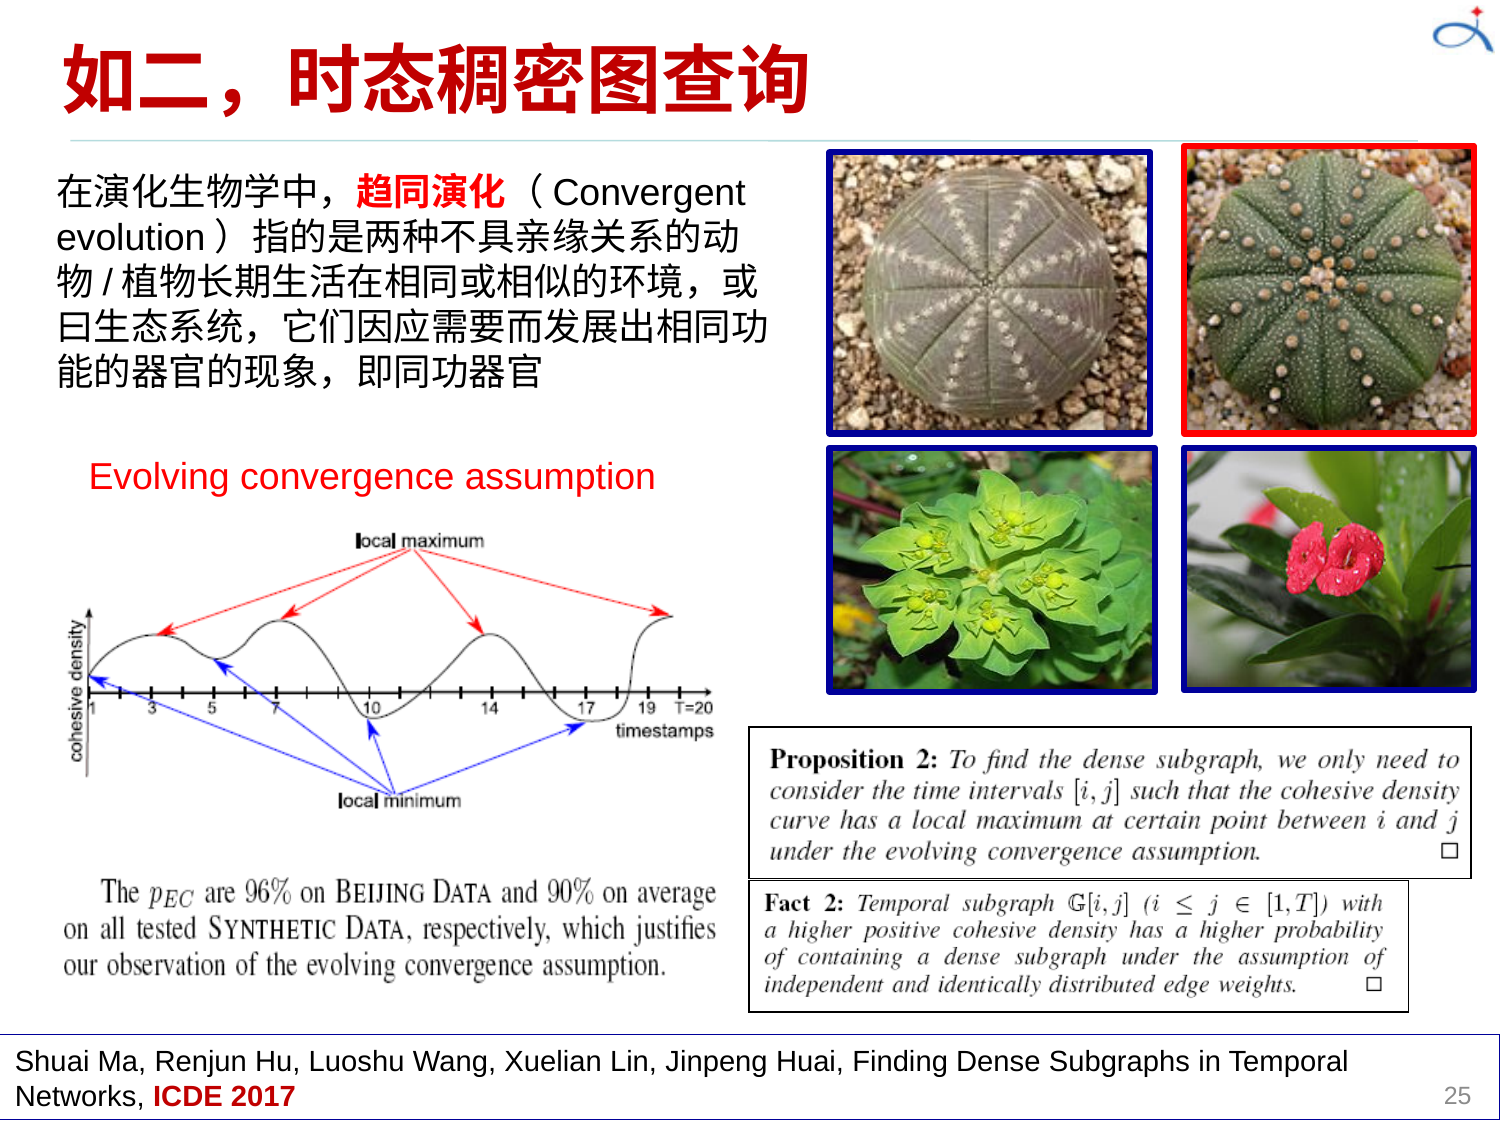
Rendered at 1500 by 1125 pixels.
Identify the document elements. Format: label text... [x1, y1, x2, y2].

text_box 在演化生物学中，趋同演化（Convergent evolution）指的是两种不具亲缘关系的动物/植物长期生活在相同或相似的环境，或曰生态系统，它们因应需要而发展出相同功能的器官的现象，即同功器官 [41, 160, 792, 401]
title 如二，时态稠密图查询 [46, 11, 1419, 143]
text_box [749, 727, 1471, 1012]
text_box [832, 155, 1471, 689]
picture [1432, 5, 1495, 55]
picture [64, 854, 727, 988]
picture [1186, 148, 1471, 155]
slide_number 25 [1136, 1120, 1487, 1125]
text_box Shuai Ma, Renjun Hu, Luoshu Wang, Xuelian Lin, Jinpeng Huai, Finding Dense Subgraphs in Temporal Networks, ICDE 2017 [0, 1034, 1500, 1120]
picture [0, 444, 794, 826]
